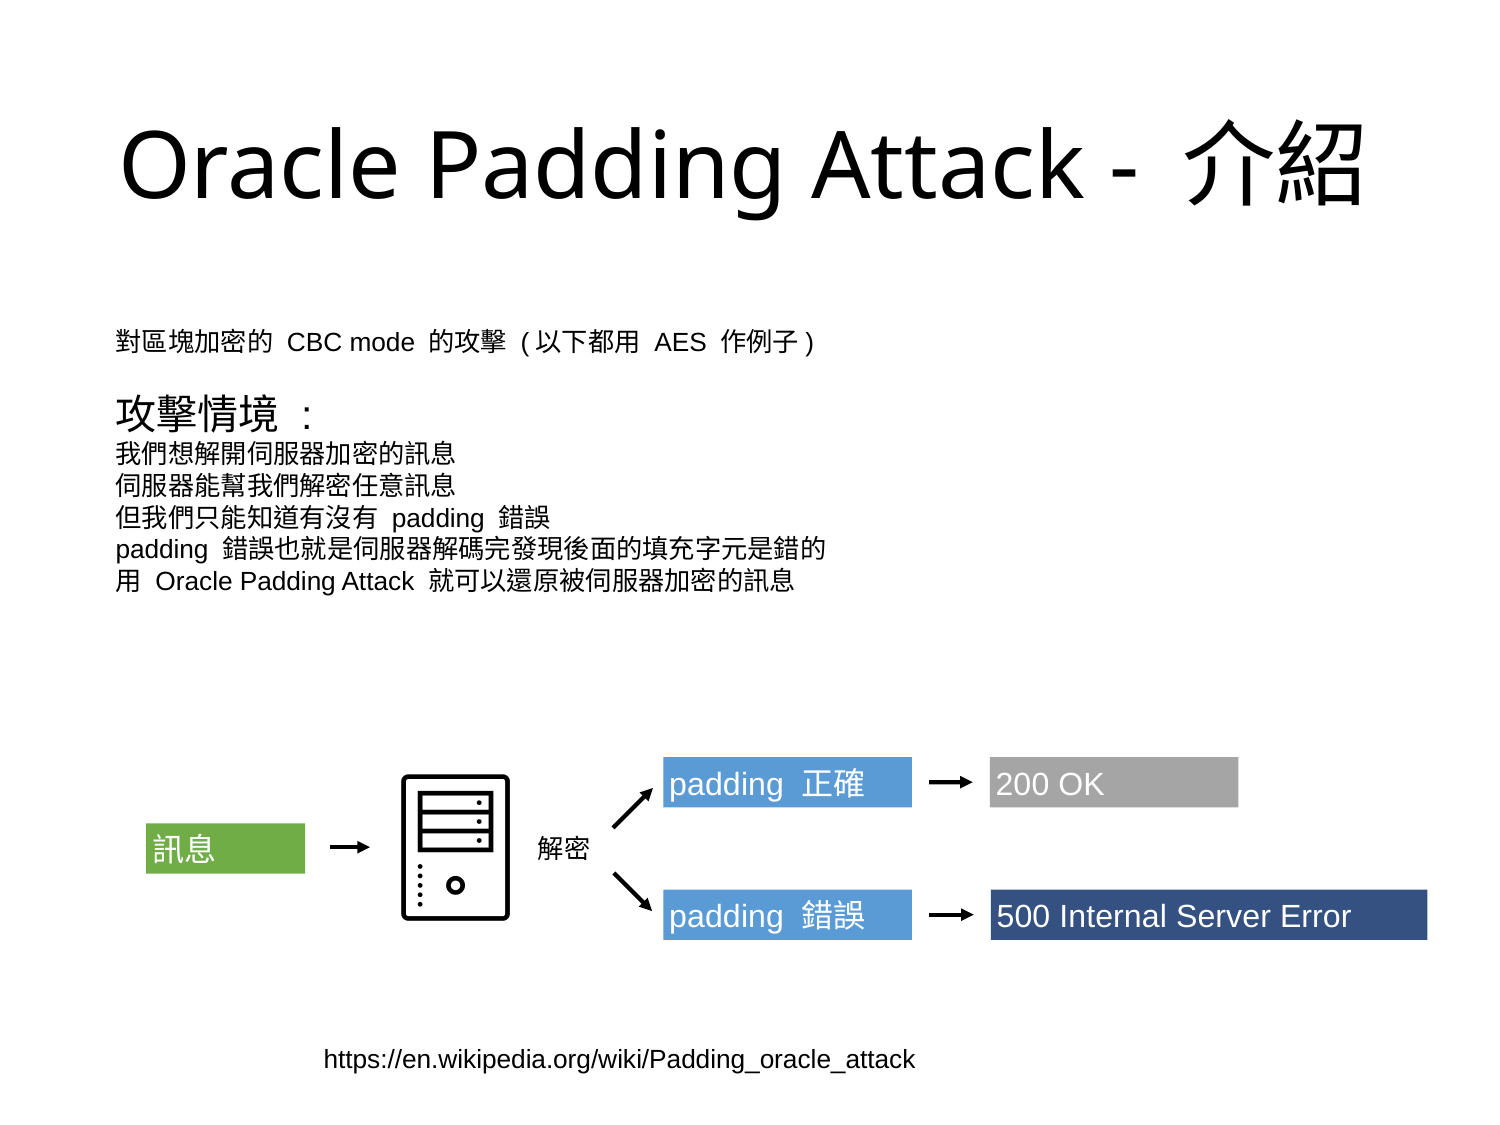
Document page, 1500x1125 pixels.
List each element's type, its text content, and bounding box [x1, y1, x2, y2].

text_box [146, 753, 1428, 942]
text_box https://en.wikipedia.org/wiki/Padding_oracle_attack [317, 1036, 922, 1080]
title Oracle Padding Attack - 介紹 [103, 59, 1397, 278]
text_box 對區塊加密的 CBC mode 的攻擊 (以下都用 AES 作例子) 攻擊情境 : 我們想解開伺服器加密的訊息 伺服器能幫我們解密任意訊息 但我們只能知道有沒有 padding 錯誤 padding 錯誤也就是伺服器解碼完發現後面的填充字元是錯的 用 Oracle Padding Attack 就可以還原被伺服器加密的訊息 [109, 319, 1391, 602]
